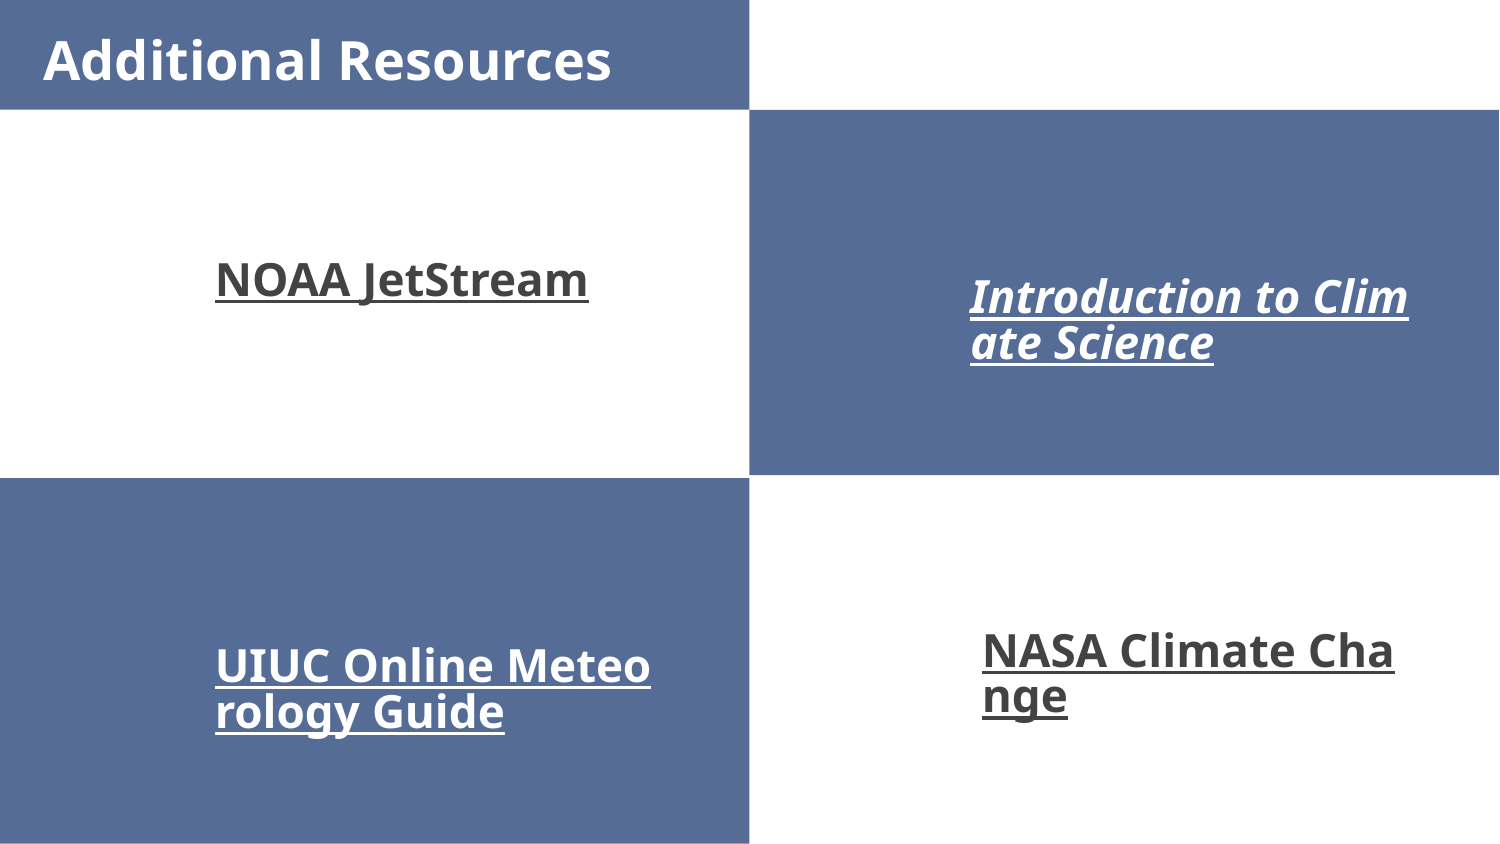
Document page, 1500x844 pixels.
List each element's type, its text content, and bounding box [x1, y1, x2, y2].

text_box [749, 109, 1499, 476]
title UIUC Online Meteorology Guide [199, 608, 671, 714]
text_box [0, 478, 750, 844]
text_box [0, 0, 750, 110]
title Additional Resources [28, 0, 786, 106]
title NASA Climate Change [966, 593, 1438, 699]
title NOAA JetStream [199, 222, 671, 328]
title Introduction to Climate Science [955, 239, 1427, 346]
